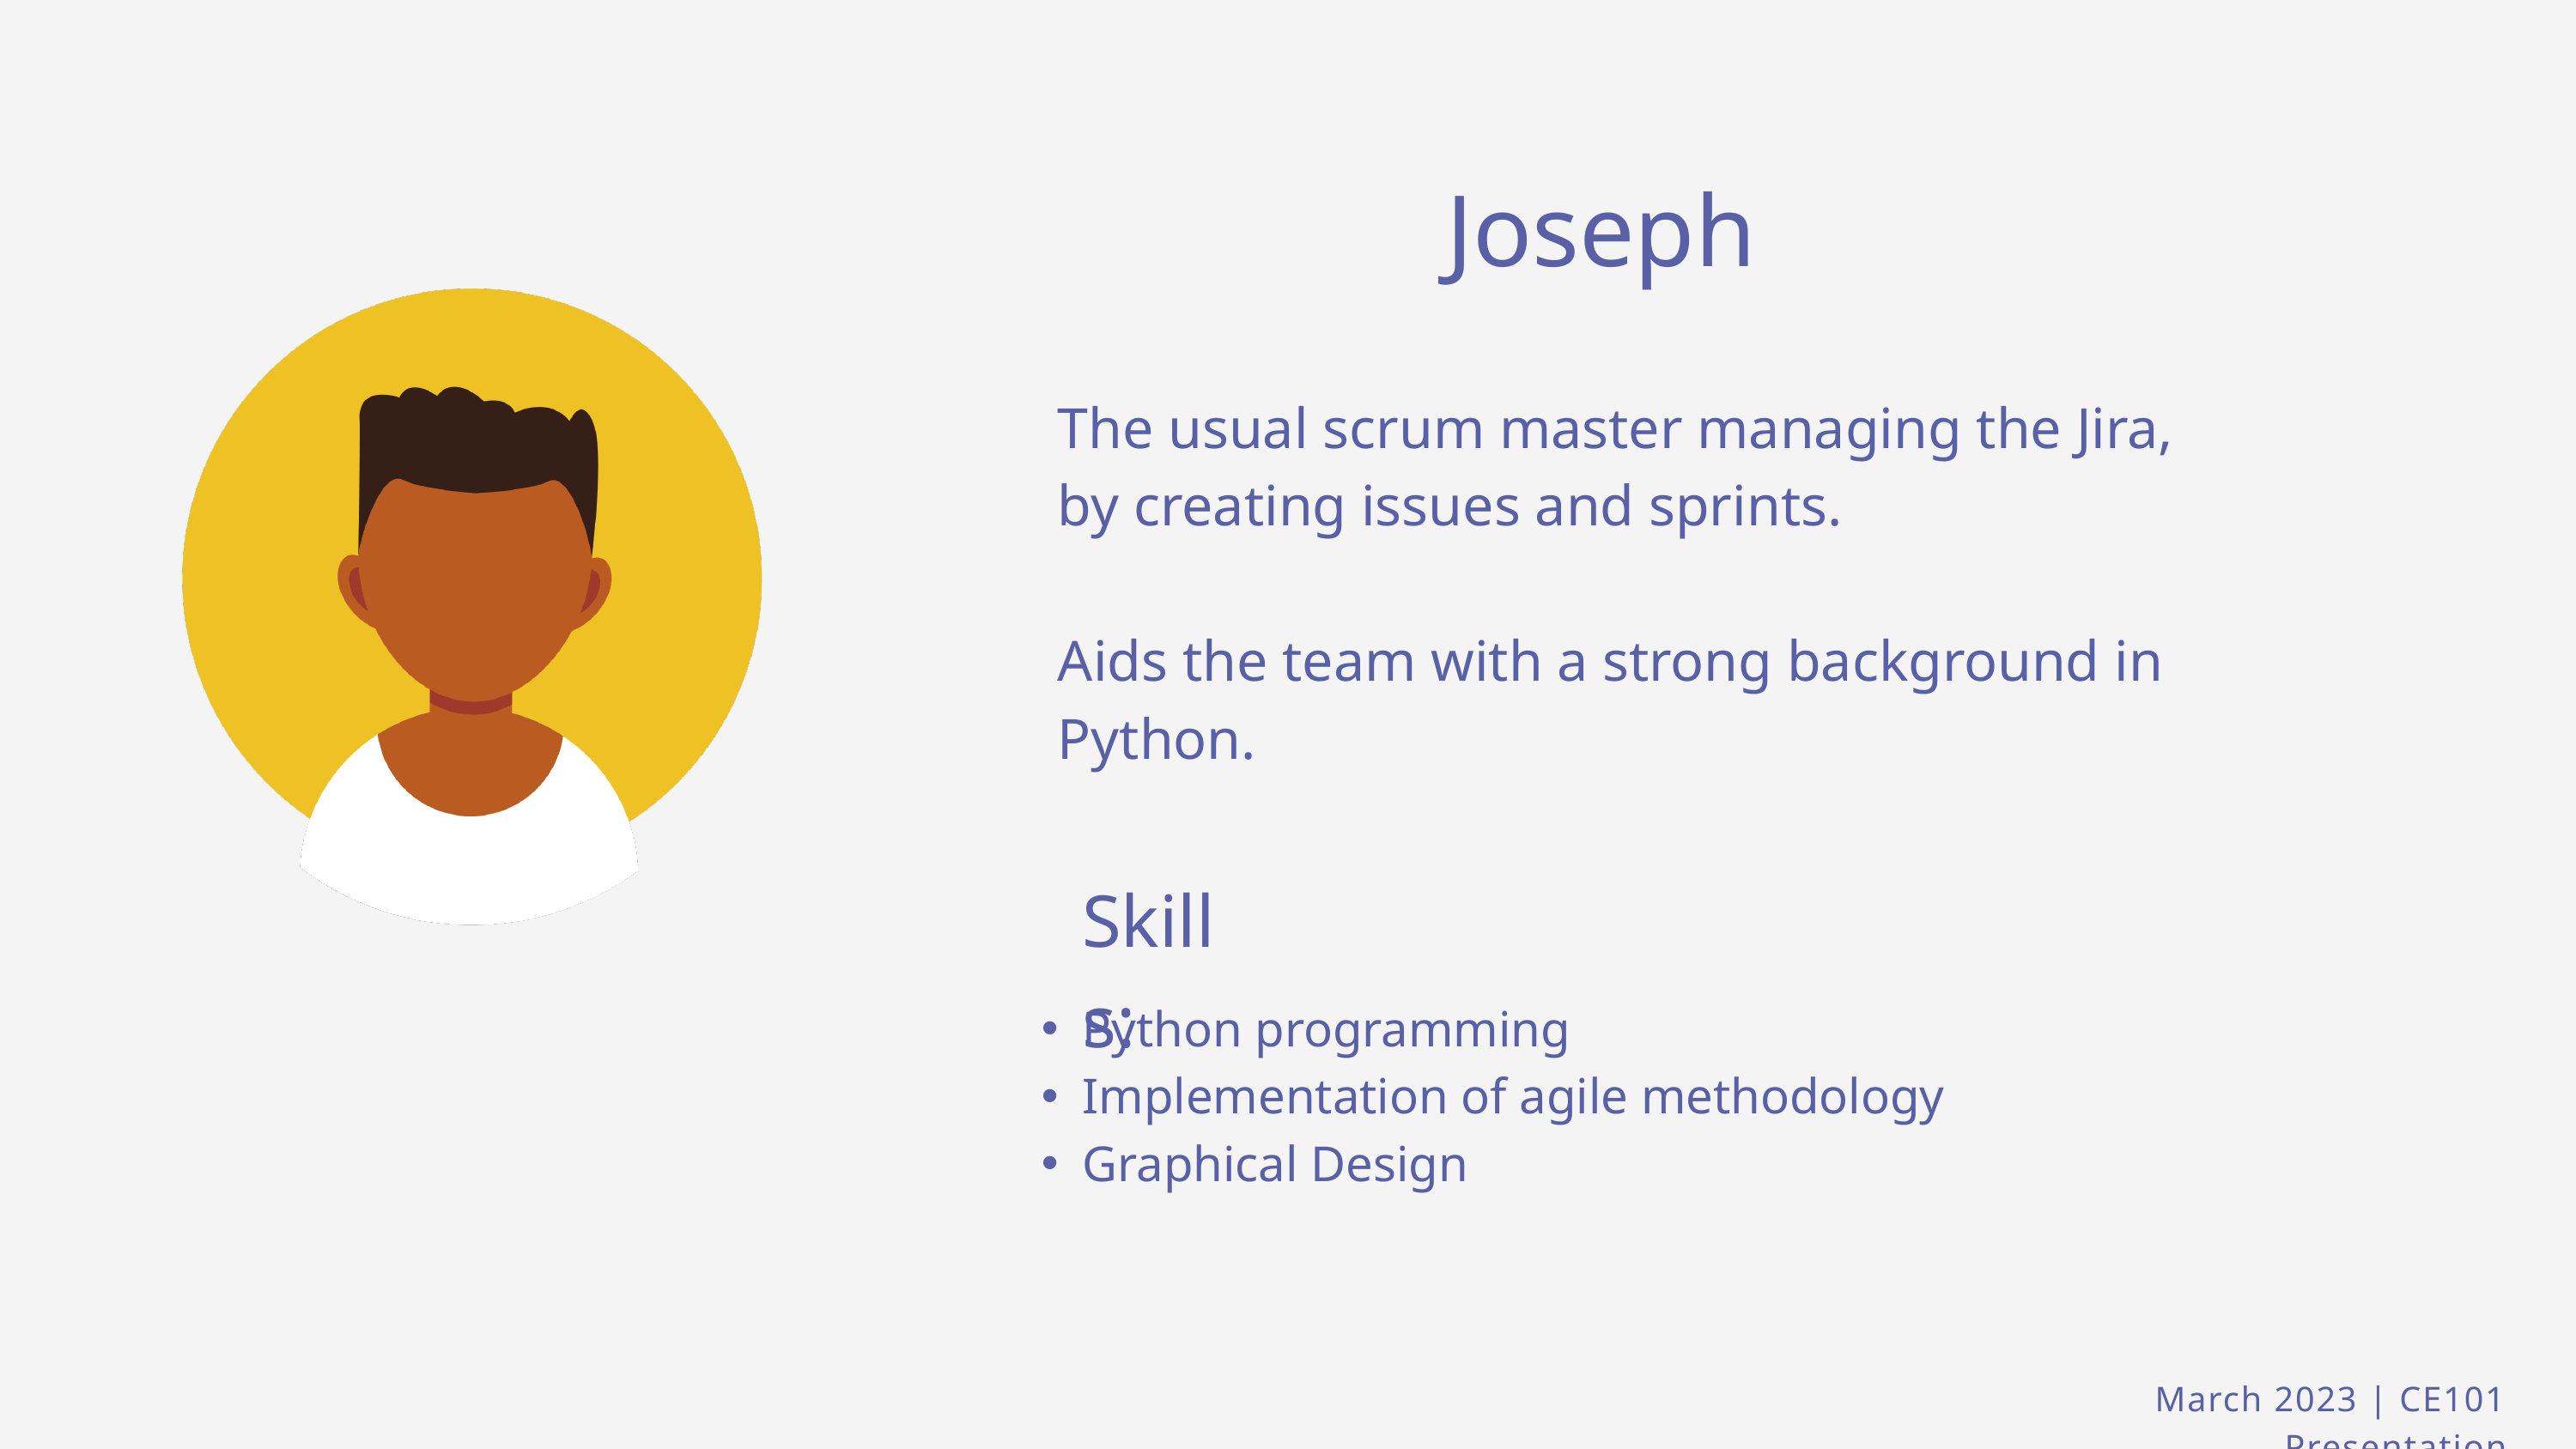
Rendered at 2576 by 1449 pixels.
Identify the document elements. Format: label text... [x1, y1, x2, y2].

text_box The usual scrum master managing the Jira, by creating issues and sprints. Aids the team with a strong background in Python. [1057, 382, 2217, 771]
text_box Skills: [1082, 861, 1244, 988]
text_box March 2023 | CE101 Presentation [1926, 1371, 2507, 1449]
text_box Python programming Implementation of agile methodology Graphical Design [1000, 988, 2241, 1191]
picture [180, 287, 763, 926]
text_box Joseph [1446, 178, 1795, 287]
